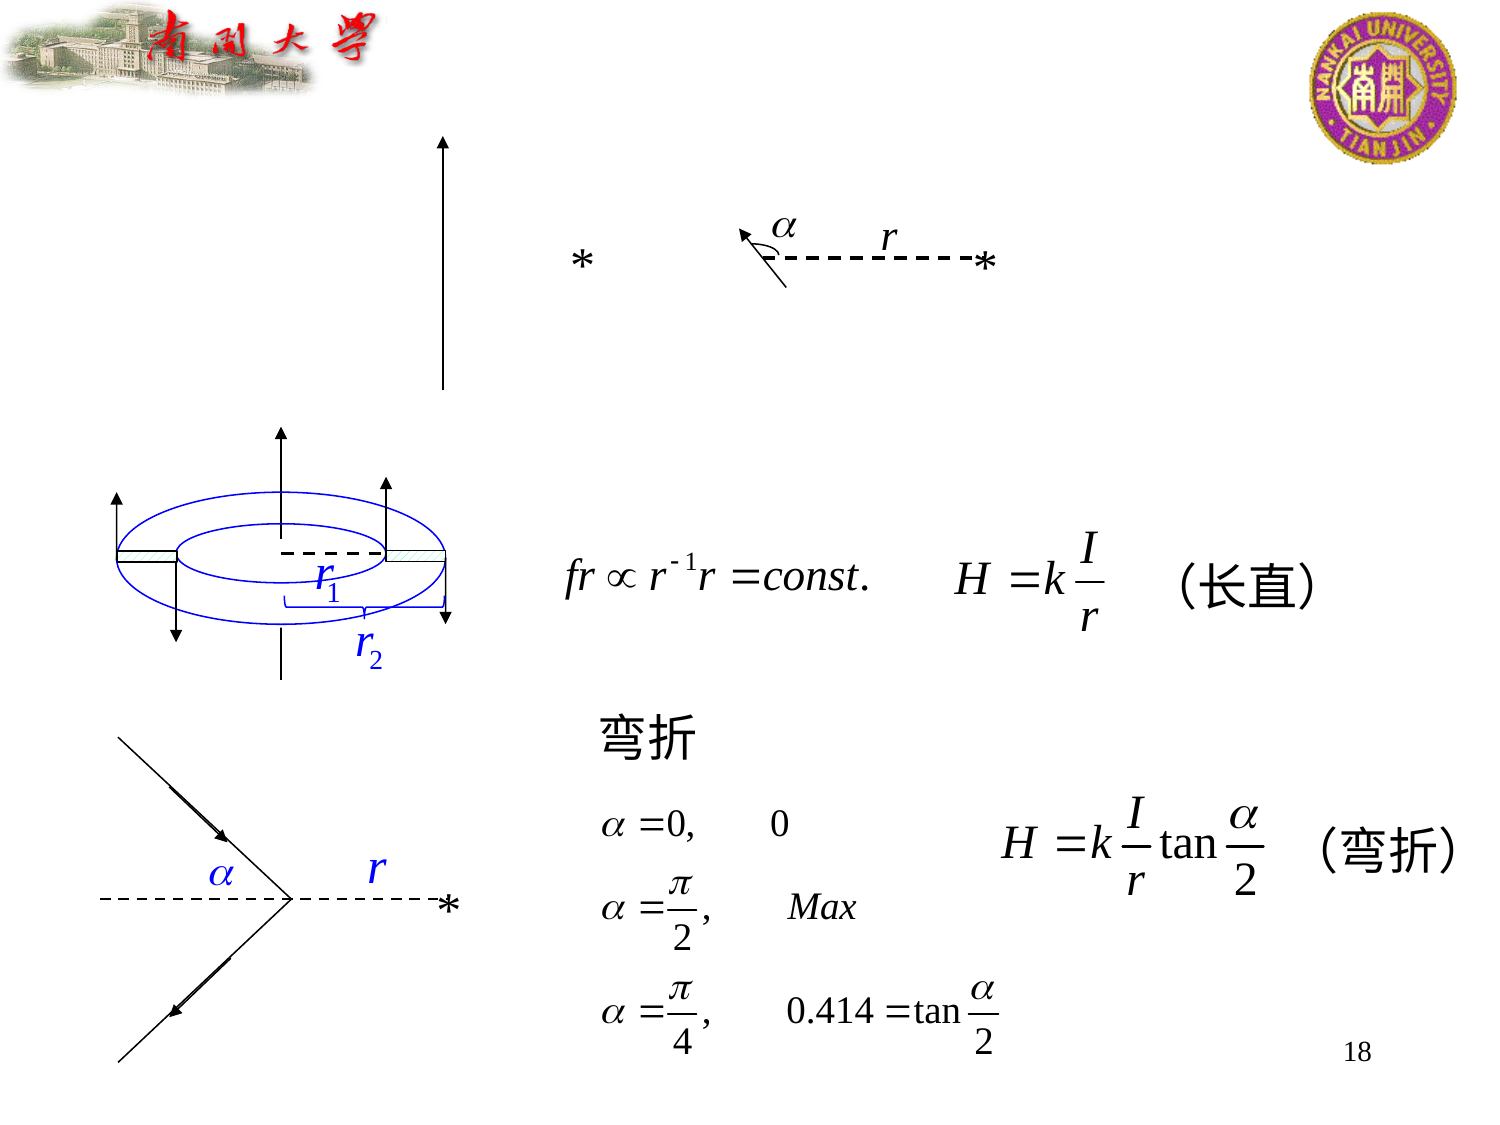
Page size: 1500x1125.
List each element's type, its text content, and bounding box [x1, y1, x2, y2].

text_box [442, 135, 611, 390]
text_box 弯折 [582, 699, 712, 774]
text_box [945, 517, 1114, 643]
picture [1262, 0, 1500, 178]
text_box （长直） [1132, 547, 1363, 623]
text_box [722, 209, 1014, 304]
slide_number 18 [1074, 1024, 1388, 1101]
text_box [116, 426, 446, 681]
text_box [100, 736, 478, 1063]
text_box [595, 802, 1006, 1063]
text_box （弯折） [1276, 811, 1500, 887]
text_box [549, 541, 878, 610]
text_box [992, 782, 1273, 907]
picture [0, 0, 388, 100]
